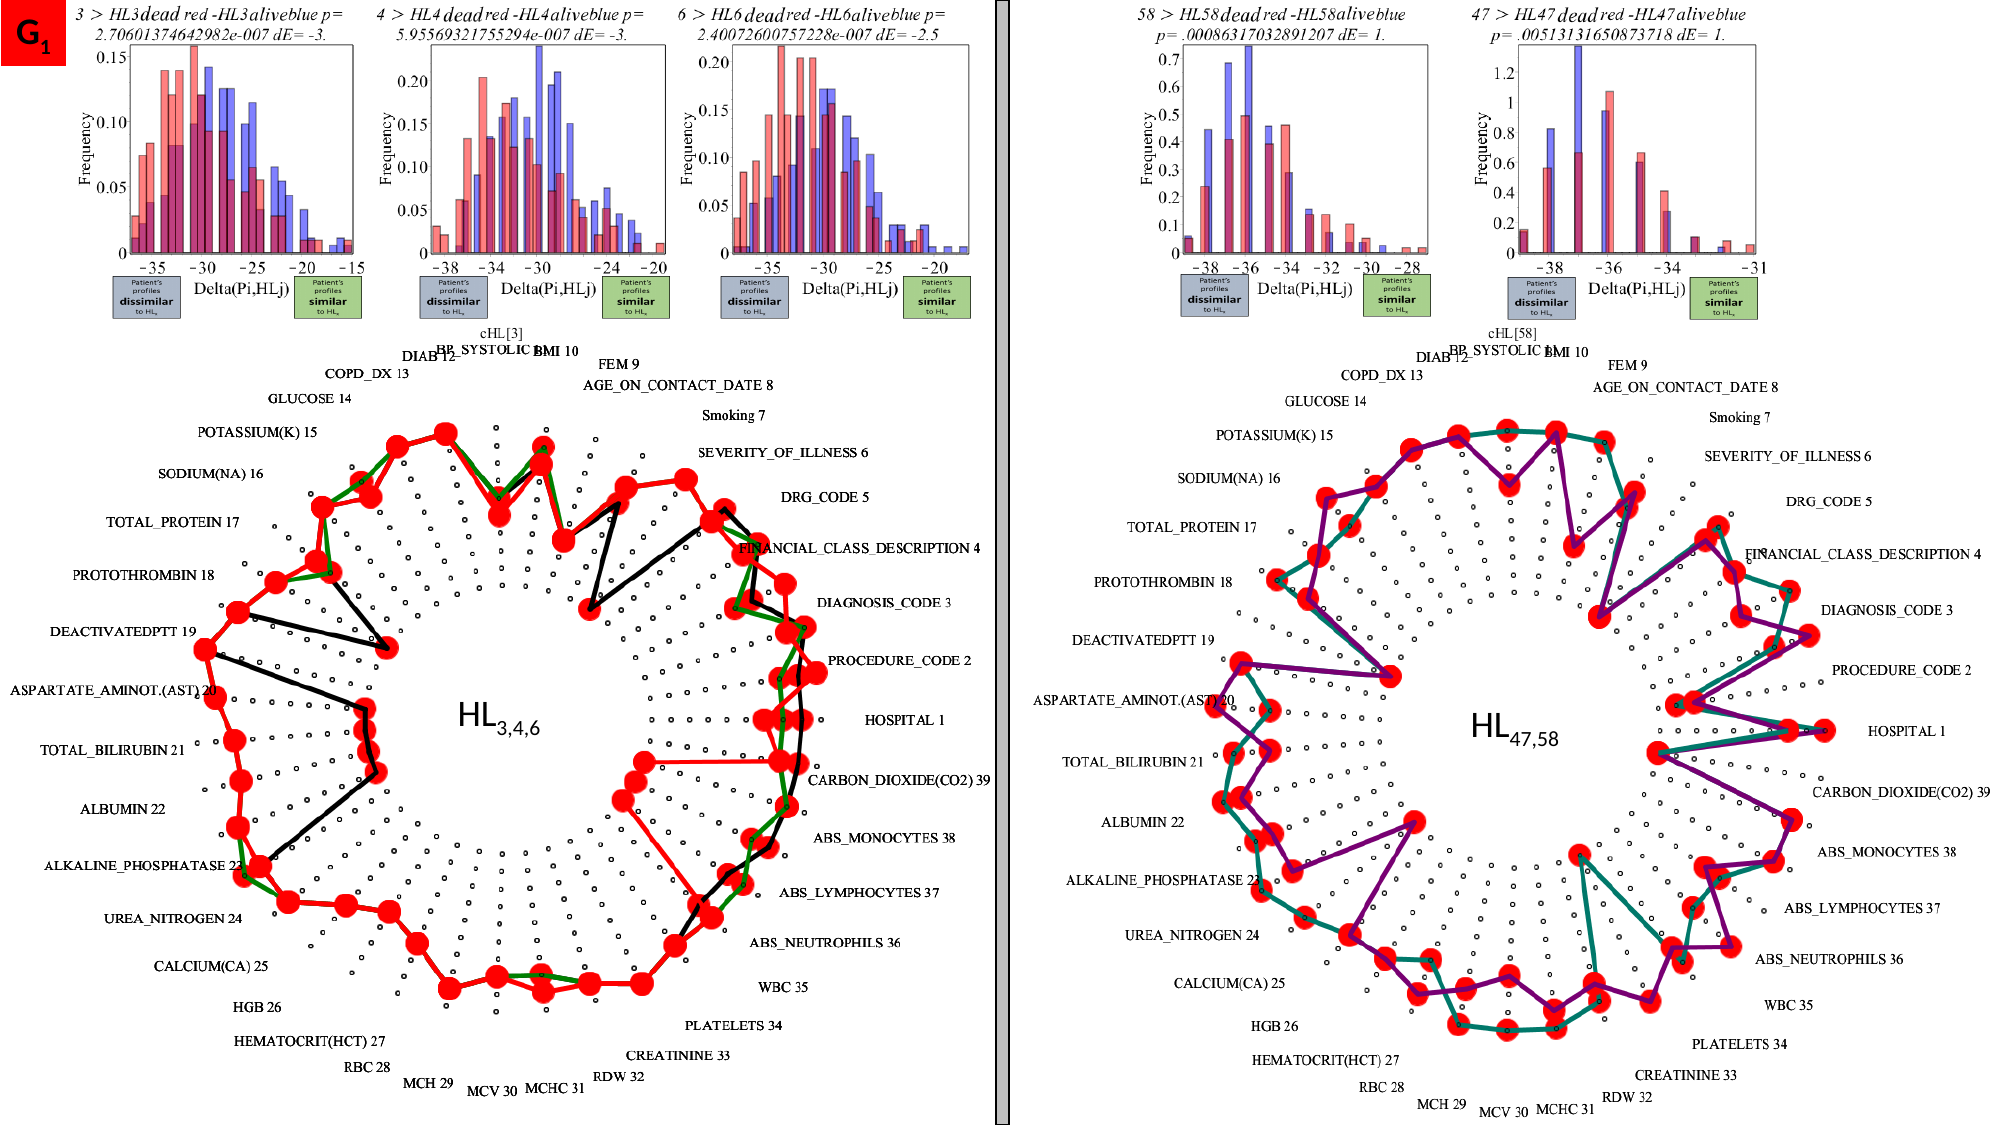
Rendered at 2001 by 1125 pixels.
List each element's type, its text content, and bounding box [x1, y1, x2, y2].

picture [0, 0, 1000, 1104]
text_box G1 [1, 0, 66, 66]
picture [1023, 0, 2000, 1125]
text_box [995, 0, 1010, 1125]
picture [1130, 0, 1432, 318]
